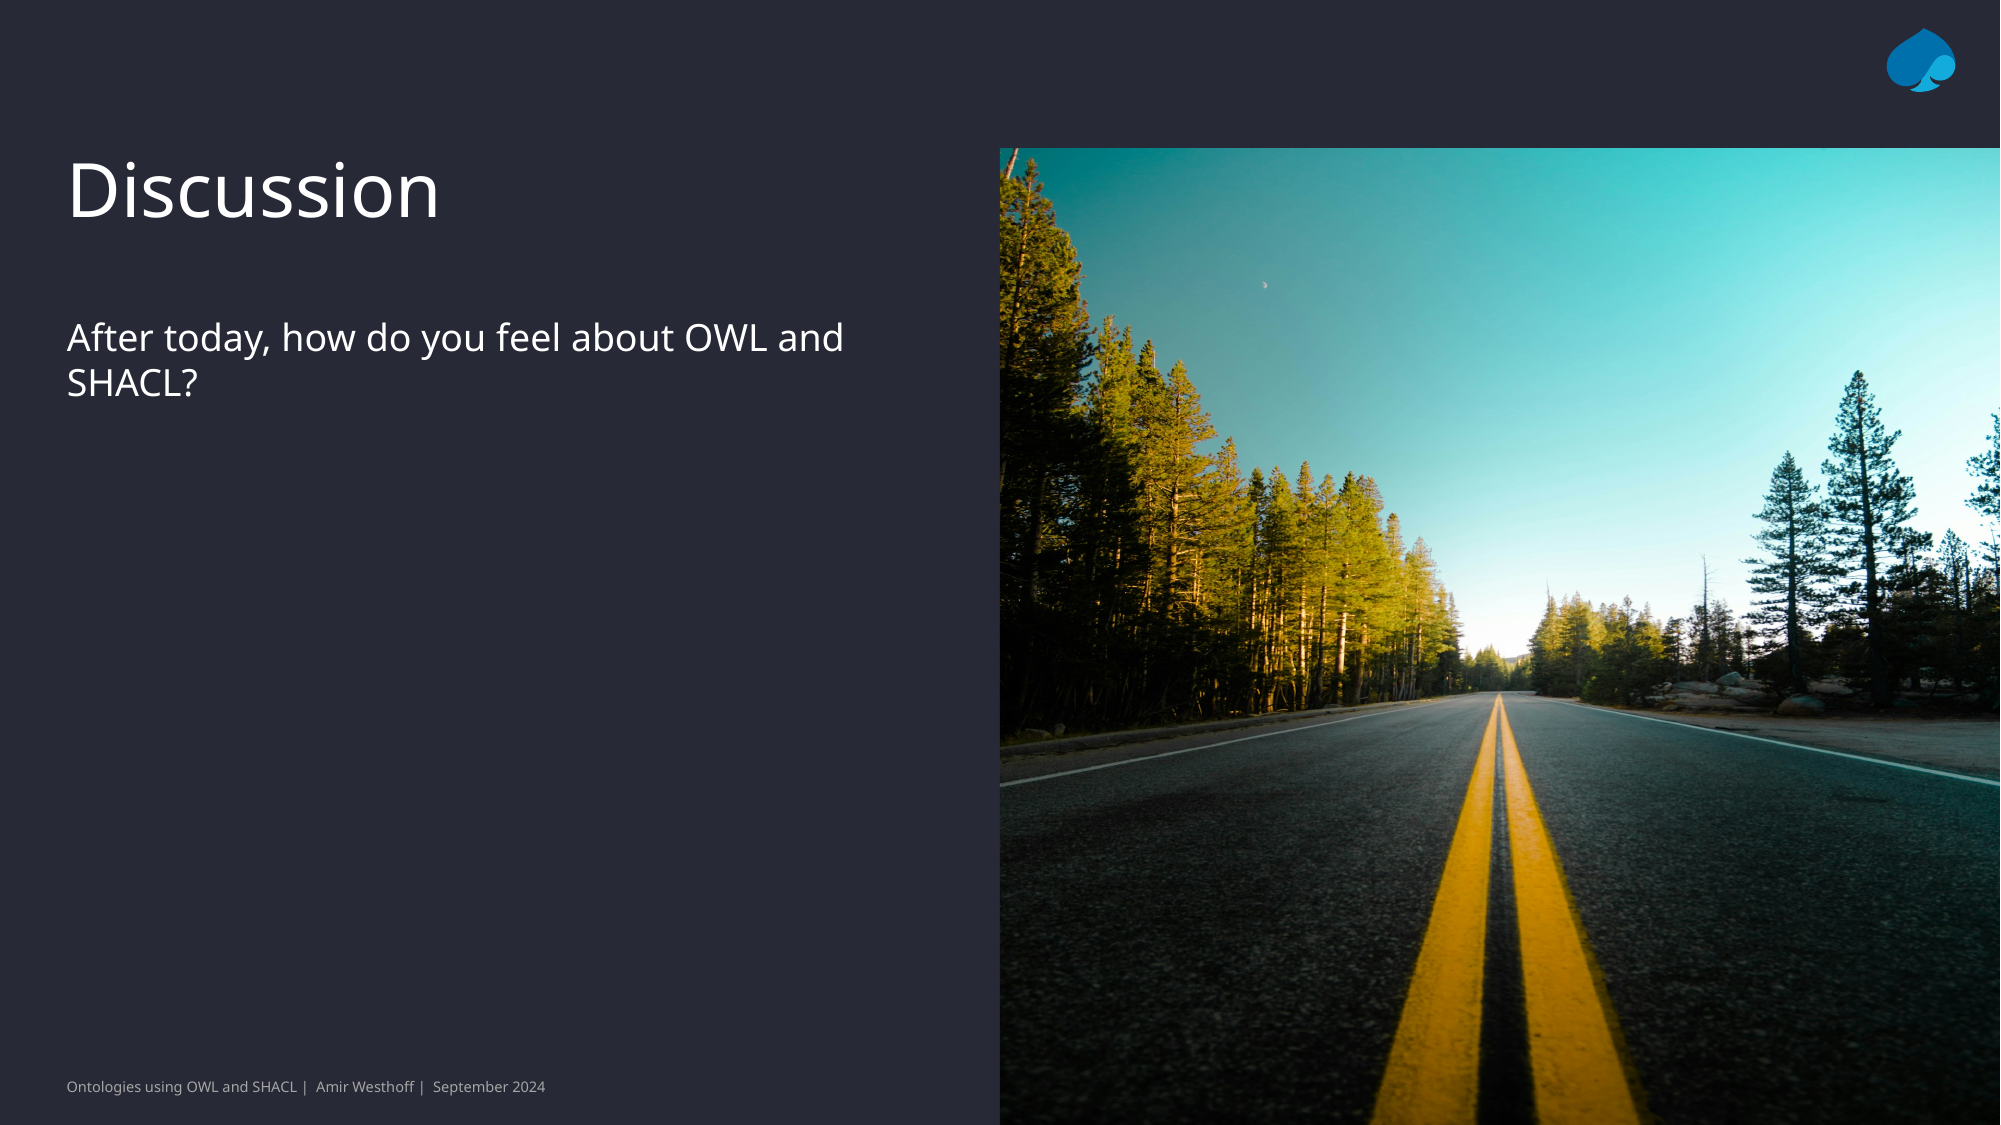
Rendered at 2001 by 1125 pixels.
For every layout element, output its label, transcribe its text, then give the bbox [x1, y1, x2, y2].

title Discussion [66, 113, 847, 232]
picture [999, 148, 2000, 1125]
list After today, how do you feel about OWL and SHACL? [66, 314, 894, 1059]
